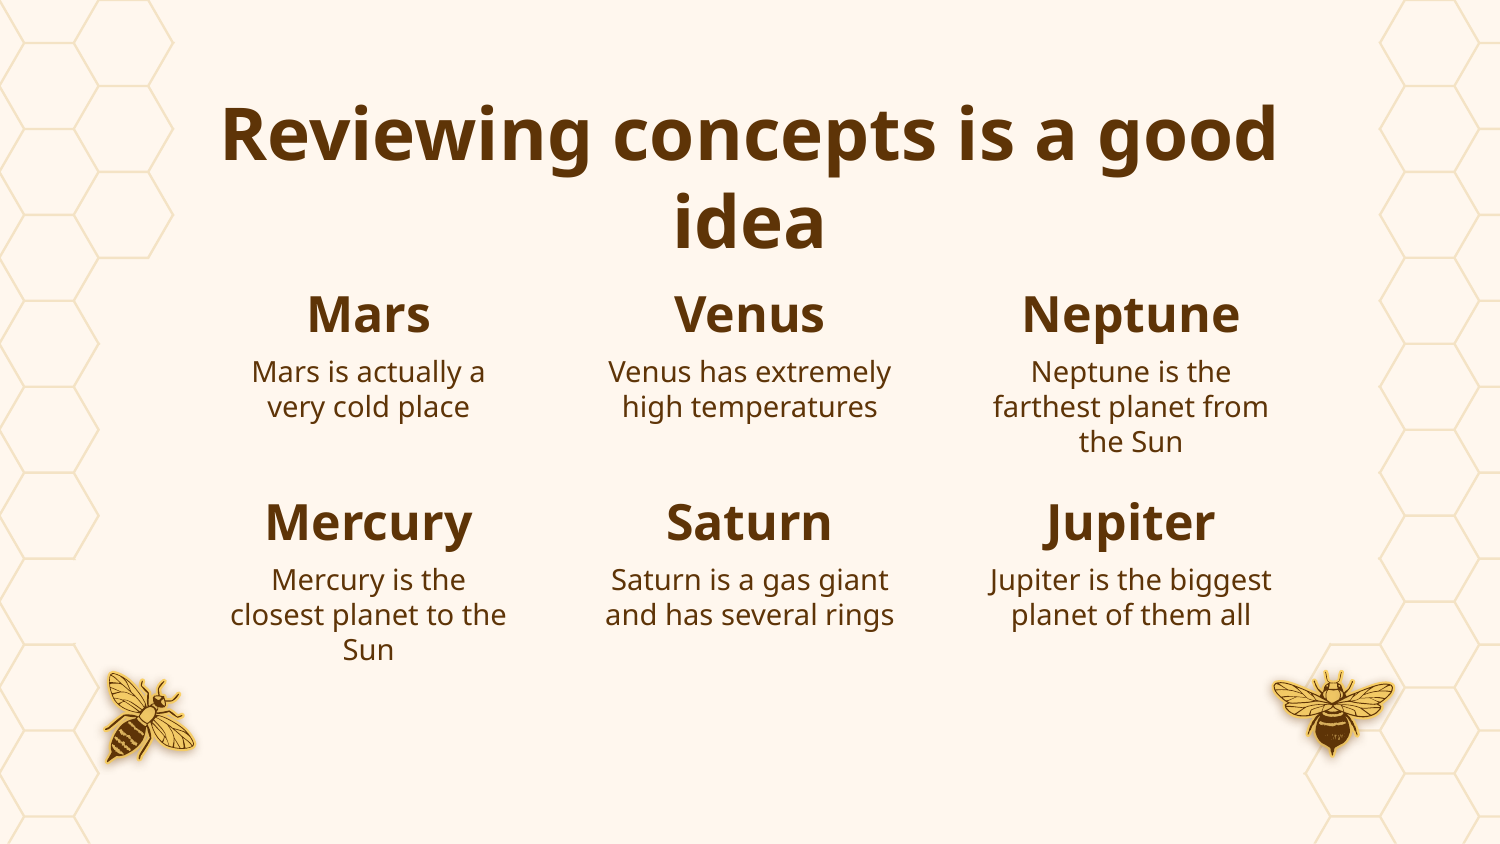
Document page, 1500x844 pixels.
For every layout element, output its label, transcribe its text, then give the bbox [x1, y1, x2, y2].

subtitle Jupiter [969, 503, 1294, 566]
subtitle Venus [587, 295, 913, 358]
subtitle Mars is actually a very cold place [206, 358, 531, 418]
subtitle Saturn is a gas giant and has several rings [588, 566, 912, 627]
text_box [1280, 660, 1400, 753]
subtitle Neptune is the farthest planet from the Sun [969, 358, 1294, 418]
subtitle Mercury [206, 503, 531, 566]
subtitle Neptune [969, 295, 1294, 358]
title Reviewing concepts is a good idea [118, 72, 1382, 167]
subtitle Jupiter is the biggest planet of them all [969, 566, 1294, 627]
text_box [99, 676, 200, 772]
subtitle Mars [206, 295, 531, 358]
subtitle Mercury is the closest planet to the Sun [206, 566, 531, 627]
subtitle Venus has extremely high temperatures [588, 358, 912, 418]
subtitle Saturn [587, 503, 913, 566]
